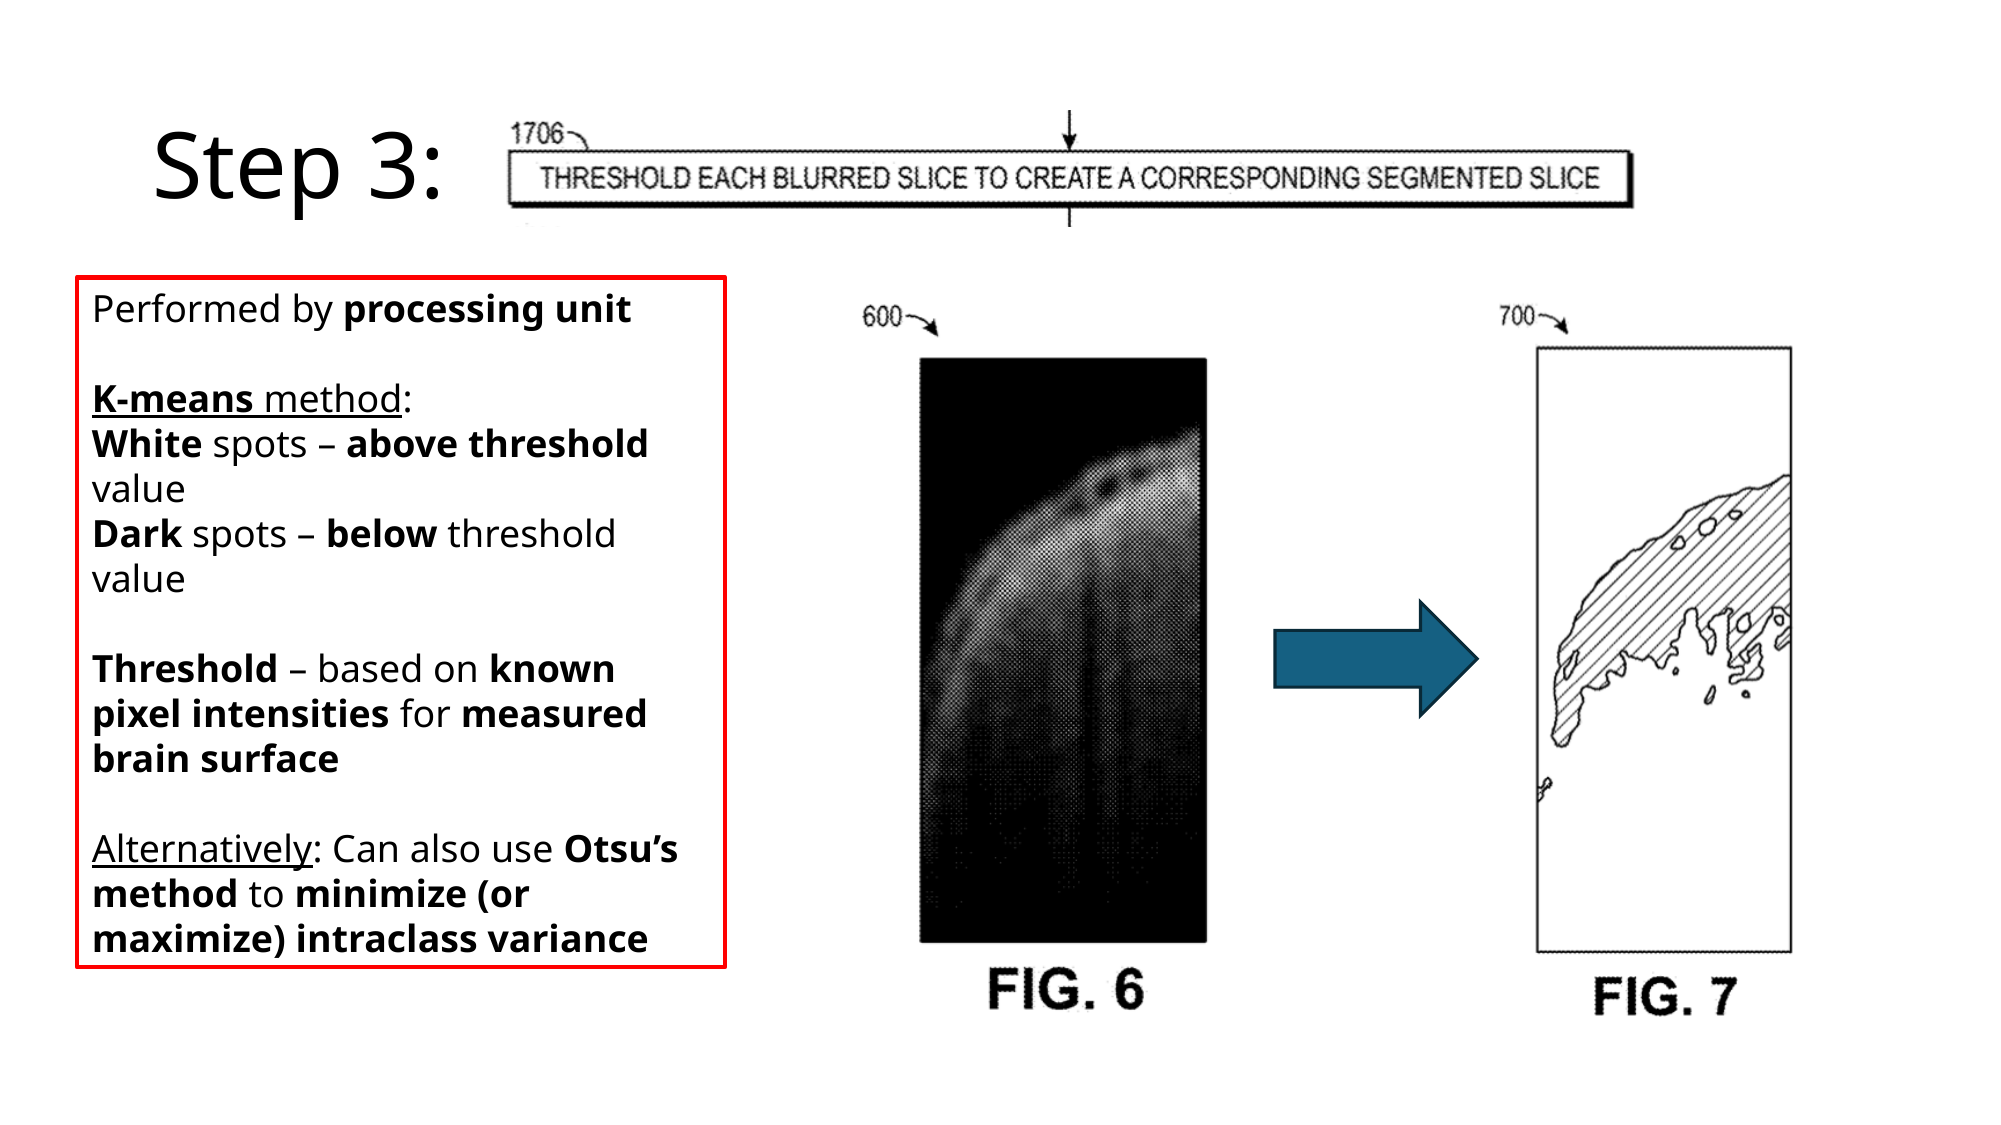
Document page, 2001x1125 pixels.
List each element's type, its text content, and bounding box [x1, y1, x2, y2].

text_box Performed by processing unit K-means method: White spots – above threshold value Dark spots – below threshold value Threshold – based on known pixel intensities for measured brain surface Alternatively: Can also use Otsu’s method to minimize (or maximize) intraclass variance [77, 277, 725, 967]
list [1458, 276, 1842, 1041]
picture [840, 276, 1246, 1055]
picture [468, 110, 1676, 227]
title Step 3: [137, 59, 1863, 278]
text_box [1273, 598, 1458, 720]
